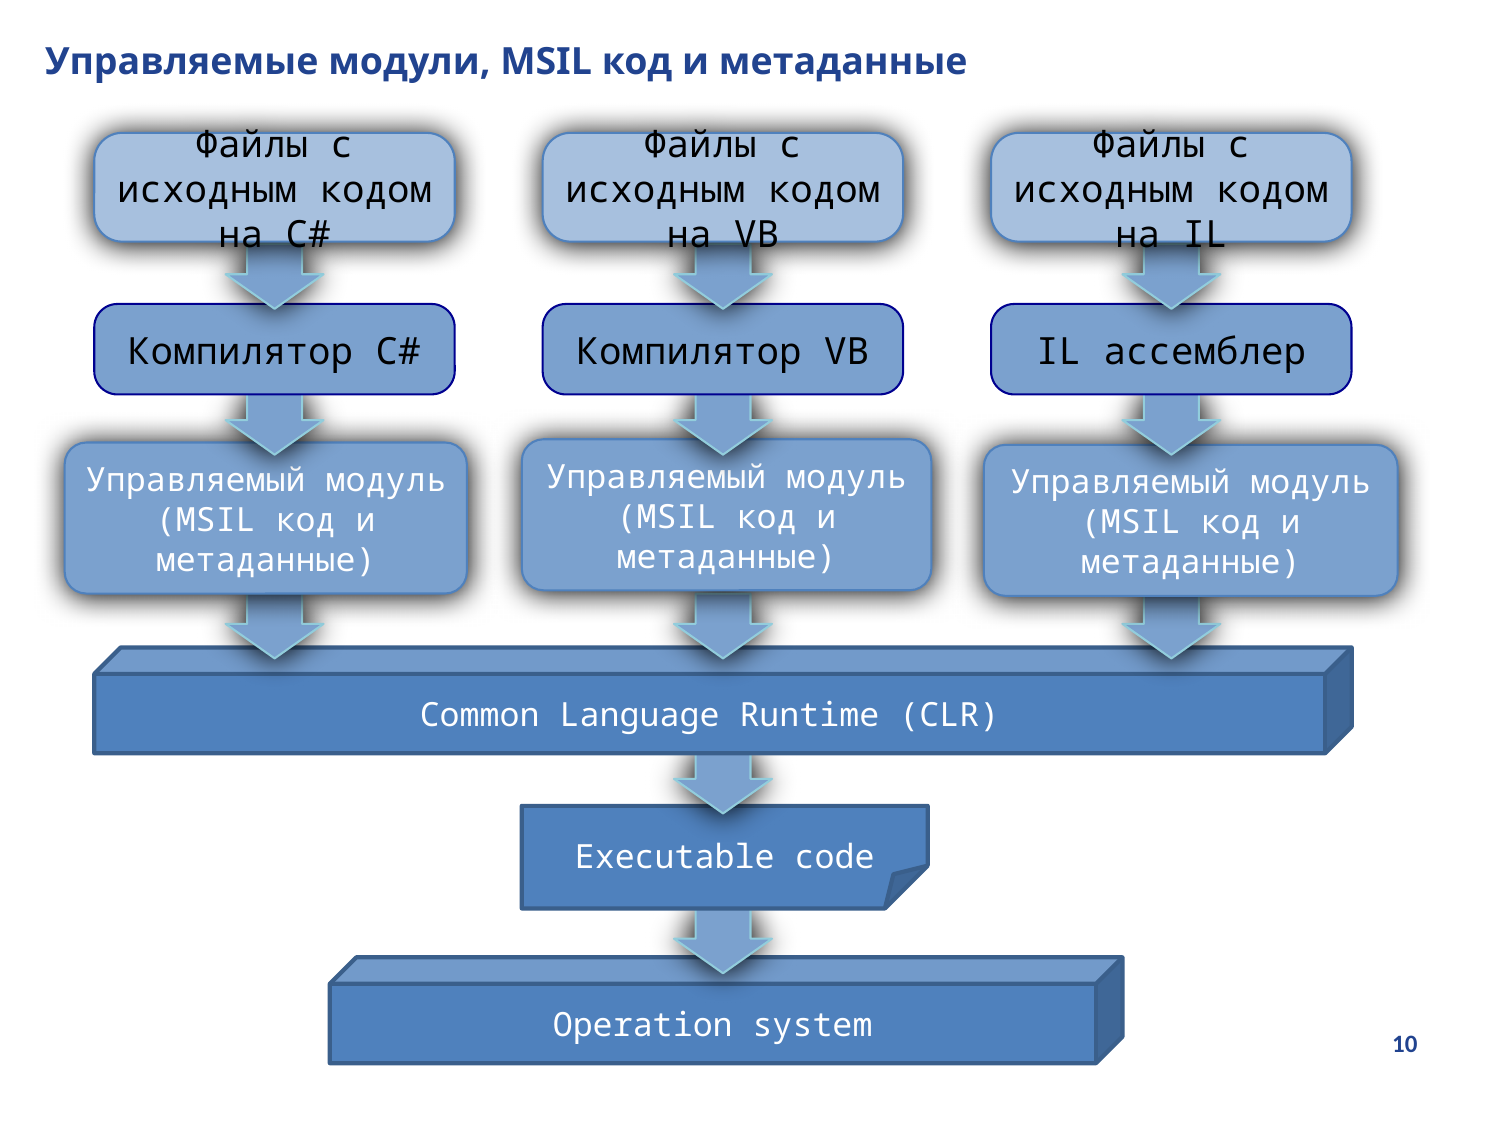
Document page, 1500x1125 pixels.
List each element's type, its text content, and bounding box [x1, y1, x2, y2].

slide_number 10 [1074, 1011, 1426, 1074]
title Управляемые модули, MSIL код и метаданные [36, 28, 1470, 126]
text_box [64, 132, 1398, 1064]
